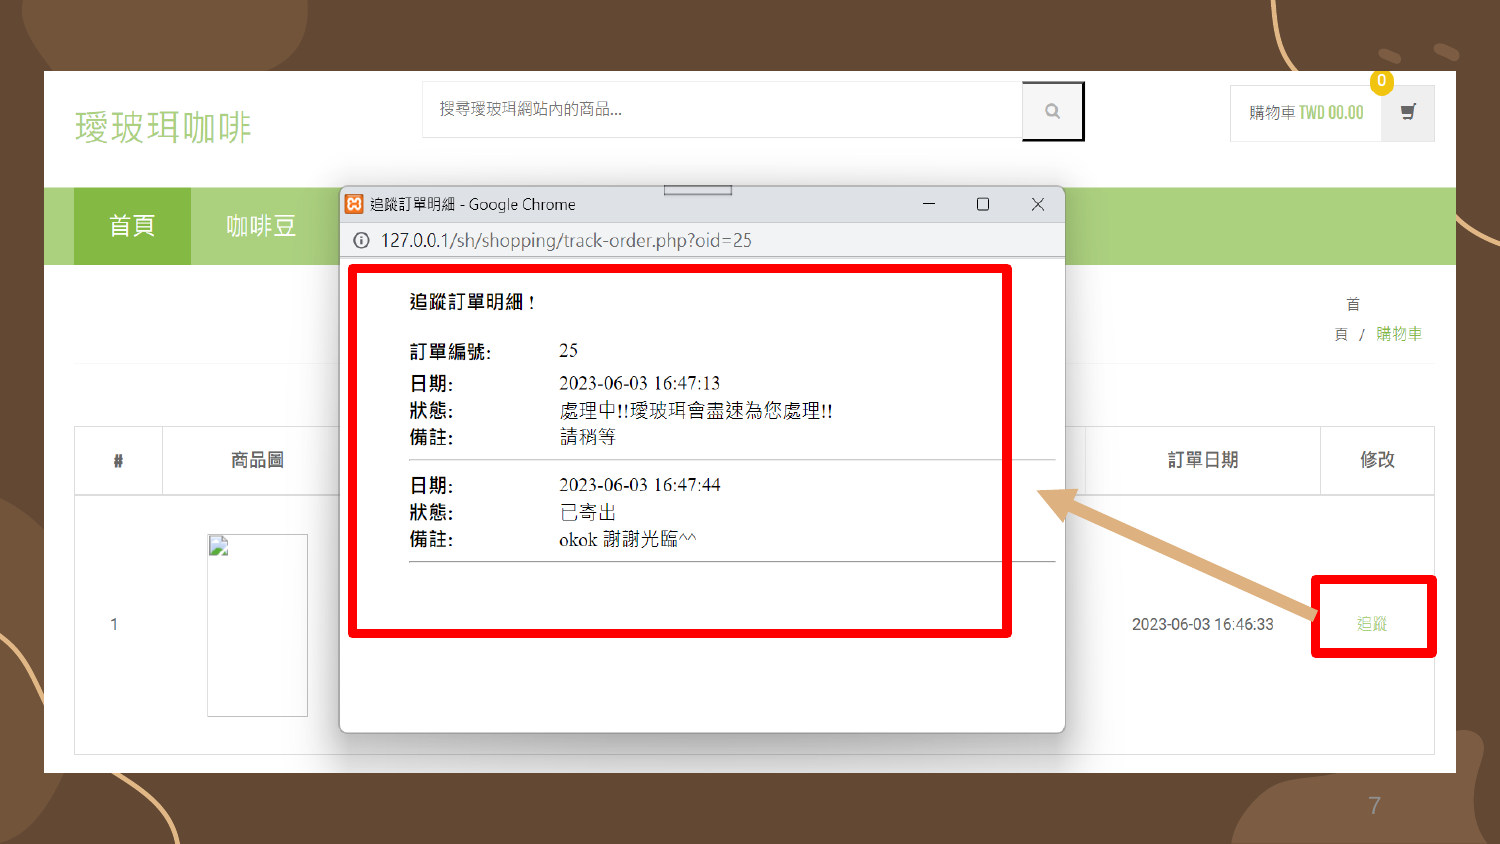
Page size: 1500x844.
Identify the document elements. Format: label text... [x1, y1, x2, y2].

slide_number 7 [1059, 782, 1397, 828]
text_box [44, 71, 1456, 773]
